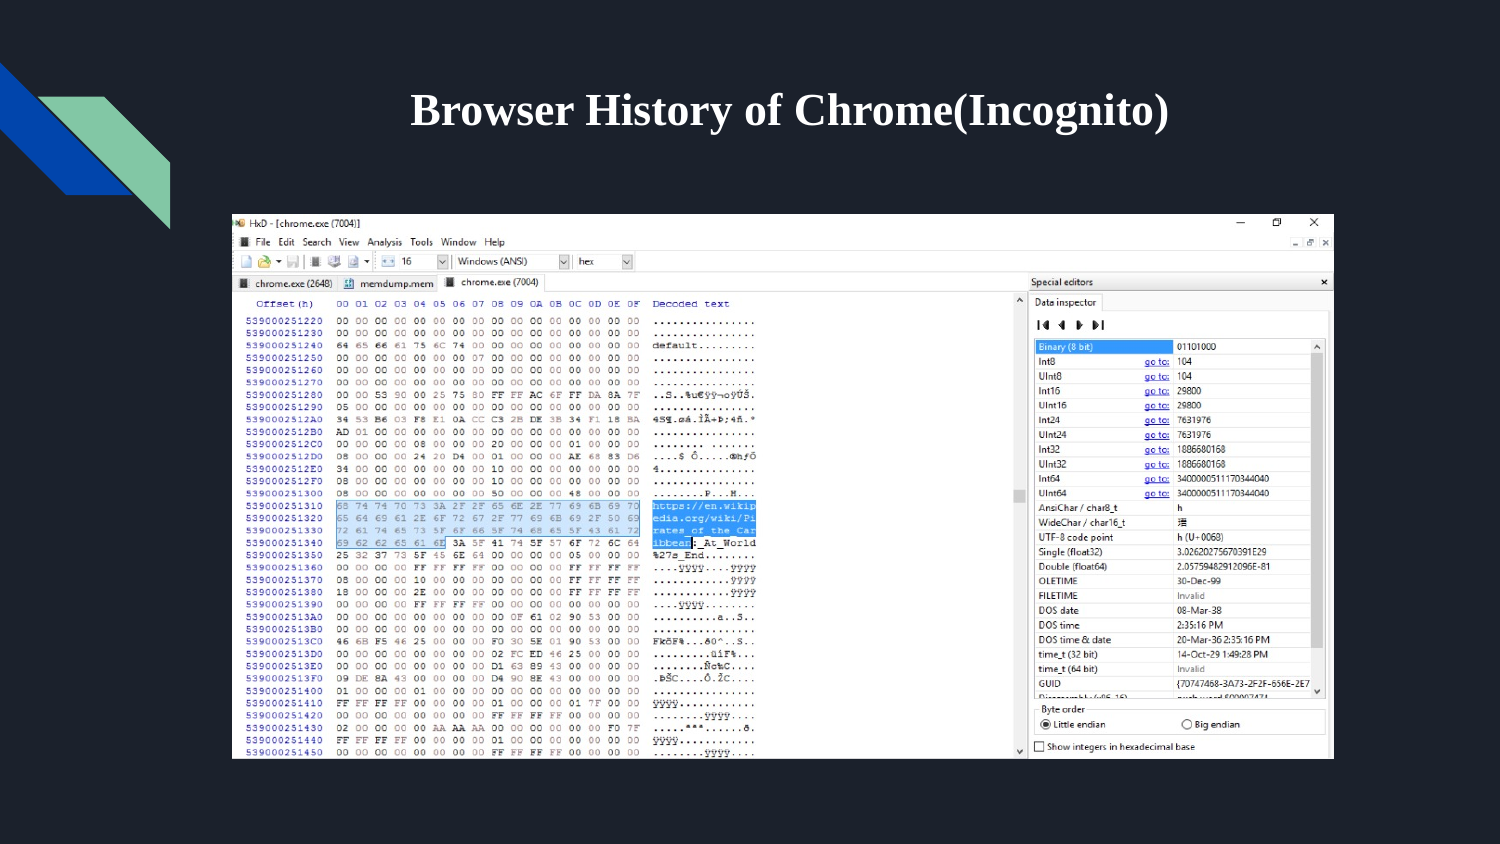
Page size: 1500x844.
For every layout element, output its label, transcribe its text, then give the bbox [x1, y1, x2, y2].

picture [231, 214, 1334, 759]
title Browser History of Chrome(Incognito) [212, 64, 1368, 215]
